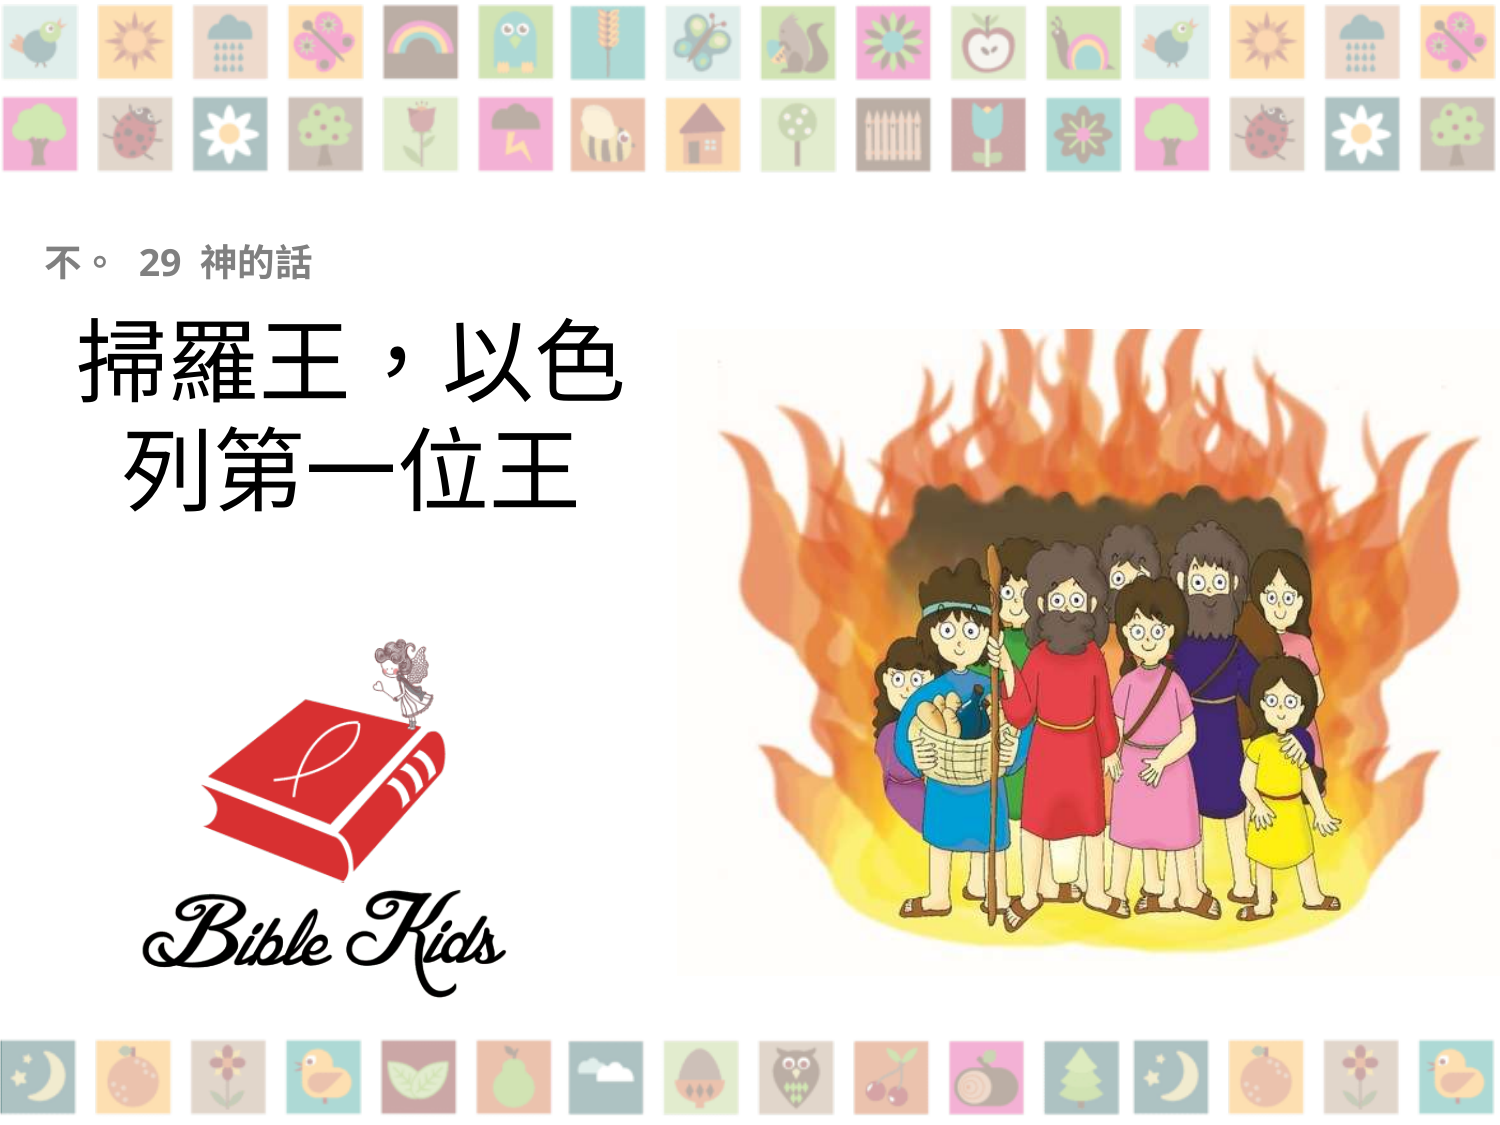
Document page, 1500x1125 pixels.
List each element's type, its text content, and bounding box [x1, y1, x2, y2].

text_box 掃羅王，以色列第一位王 [28, 296, 674, 531]
picture [117, 600, 544, 1027]
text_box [0, 1028, 1500, 1118]
text_box 不。 29 神的話 [29, 231, 573, 292]
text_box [0, 3, 1500, 181]
picture [677, 329, 1500, 977]
